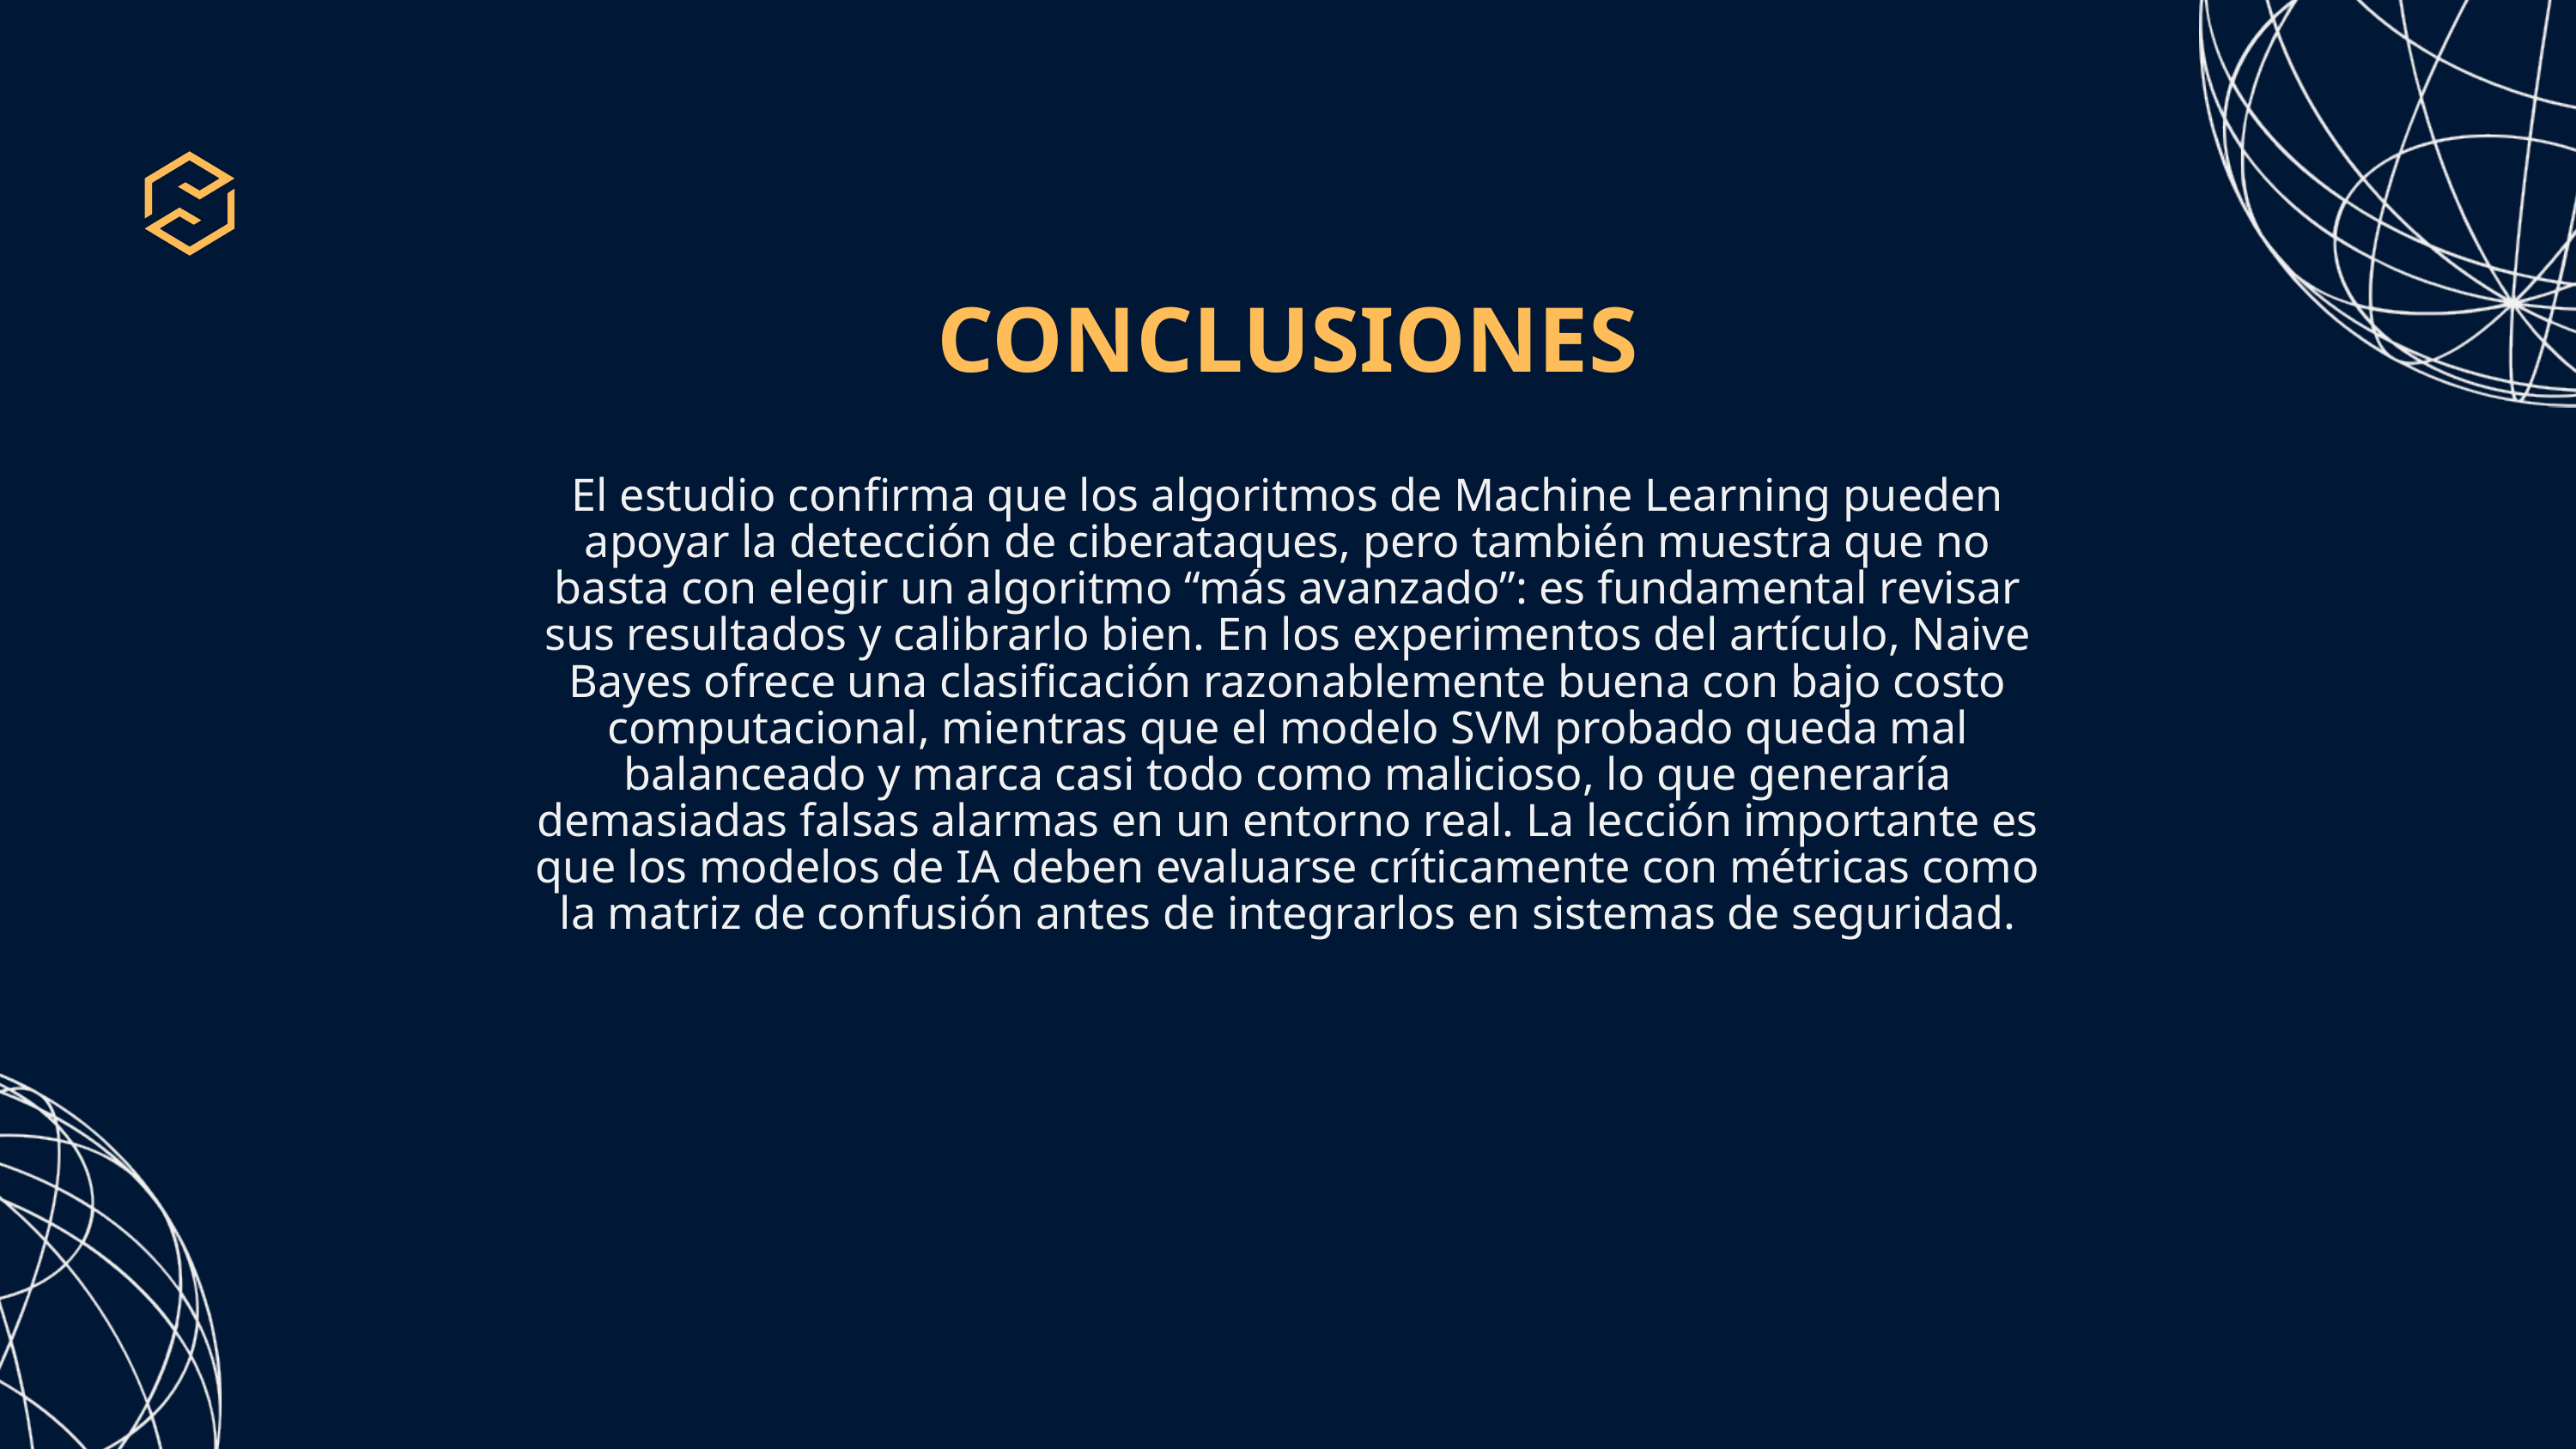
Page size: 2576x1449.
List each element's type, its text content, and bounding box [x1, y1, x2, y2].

text_box [2199, 0, 2576, 408]
text_box [0, 1046, 222, 1449]
text_box El estudio confirma que los algoritmos de Machine Learning pueden apoyar la detección de ciberataques, pero también muestra que no basta con elegir un algoritmo “más avanzado”: es fundamental revisar sus resultados y calibrarlo bien. En los experimentos del artículo, Naive Bayes ofrece una clasificación razonablemente buena con bajo costo computacional, mientras que el modelo SVM probado queda mal balanceado y marca casi todo como malicioso, lo que generaría demasiadas falsas alarmas en un entorno real. La lección importante es que los modelos de IA deben evaluarse críticamente con métricas como la matriz de confusión antes de integrarlos en sistemas de seguridad. [524, 473, 2052, 939]
text_box CONCLUSIONES [502, 296, 2074, 390]
text_box [144, 151, 235, 256]
